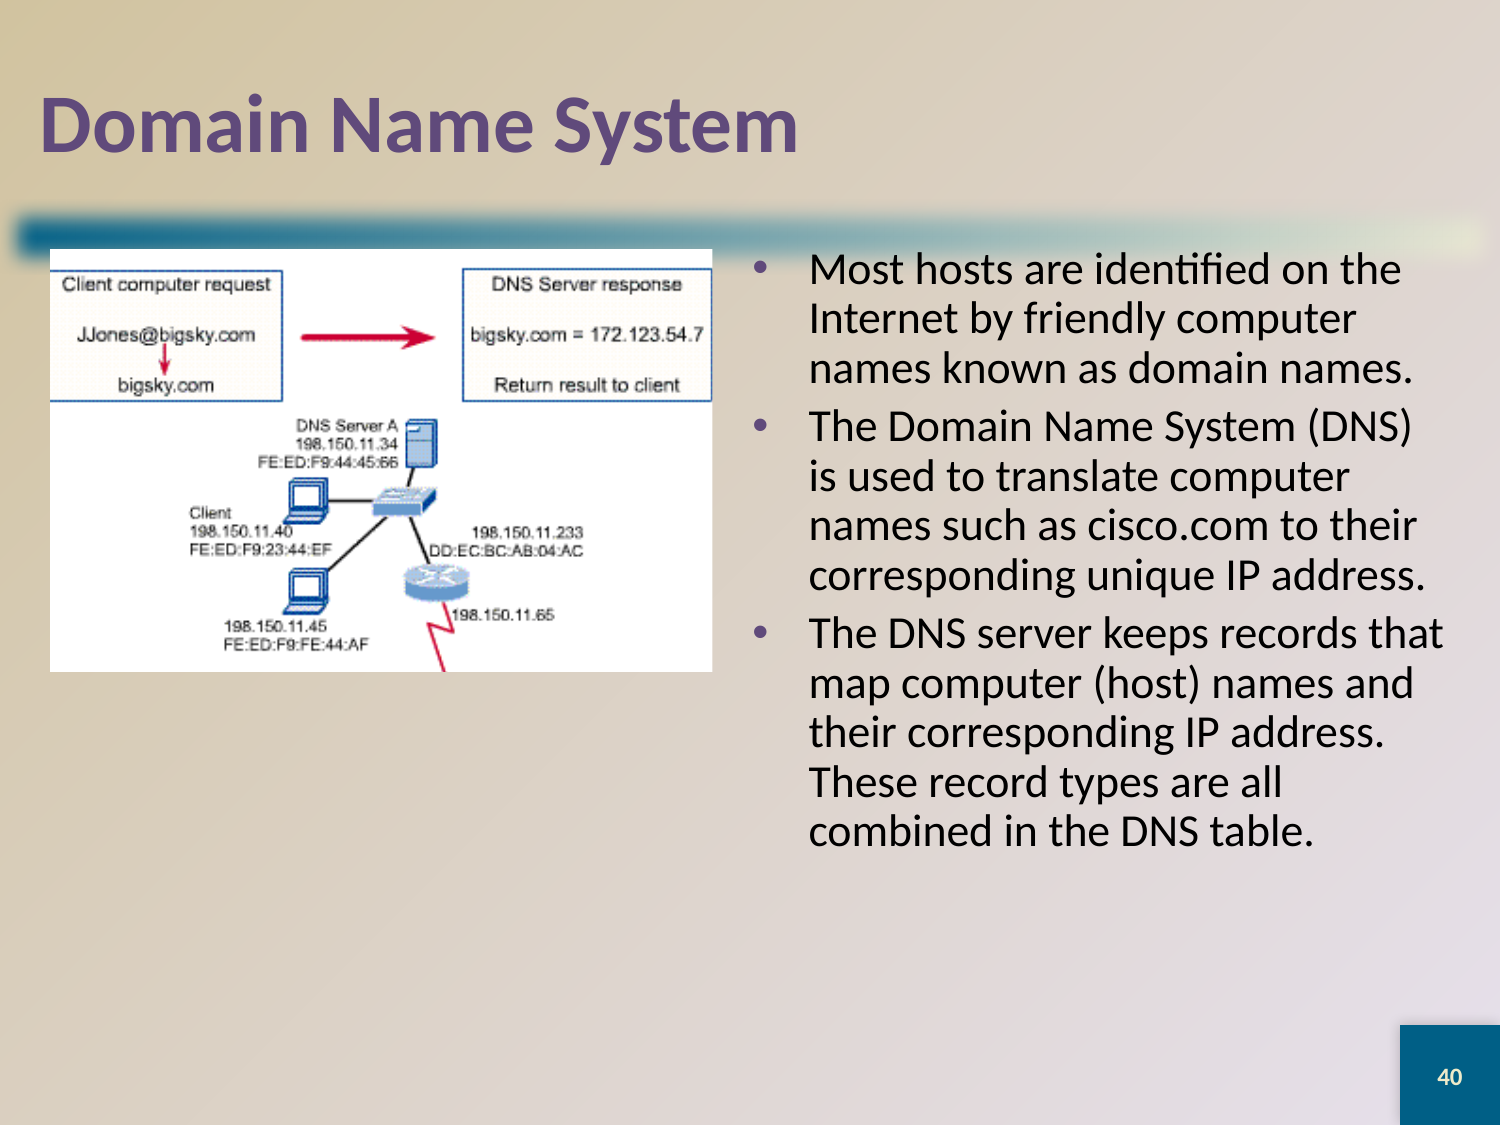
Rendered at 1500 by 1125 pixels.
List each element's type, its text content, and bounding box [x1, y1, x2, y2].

title Domain Name System [24, 24, 1475, 213]
slide_number 40 [1400, 1025, 1500, 1125]
picture [49, 249, 713, 672]
text_box Most hosts are identified on the Internet by friendly computer names known as domain names. The Domain Name System (DNS) is used to translate computer names such as cisco.com to their corresponding unique IP address. The DNS server keeps records that map computer (host) names and their corresponding IP address. These record types are all combined in the DNS table. [737, 237, 1463, 938]
